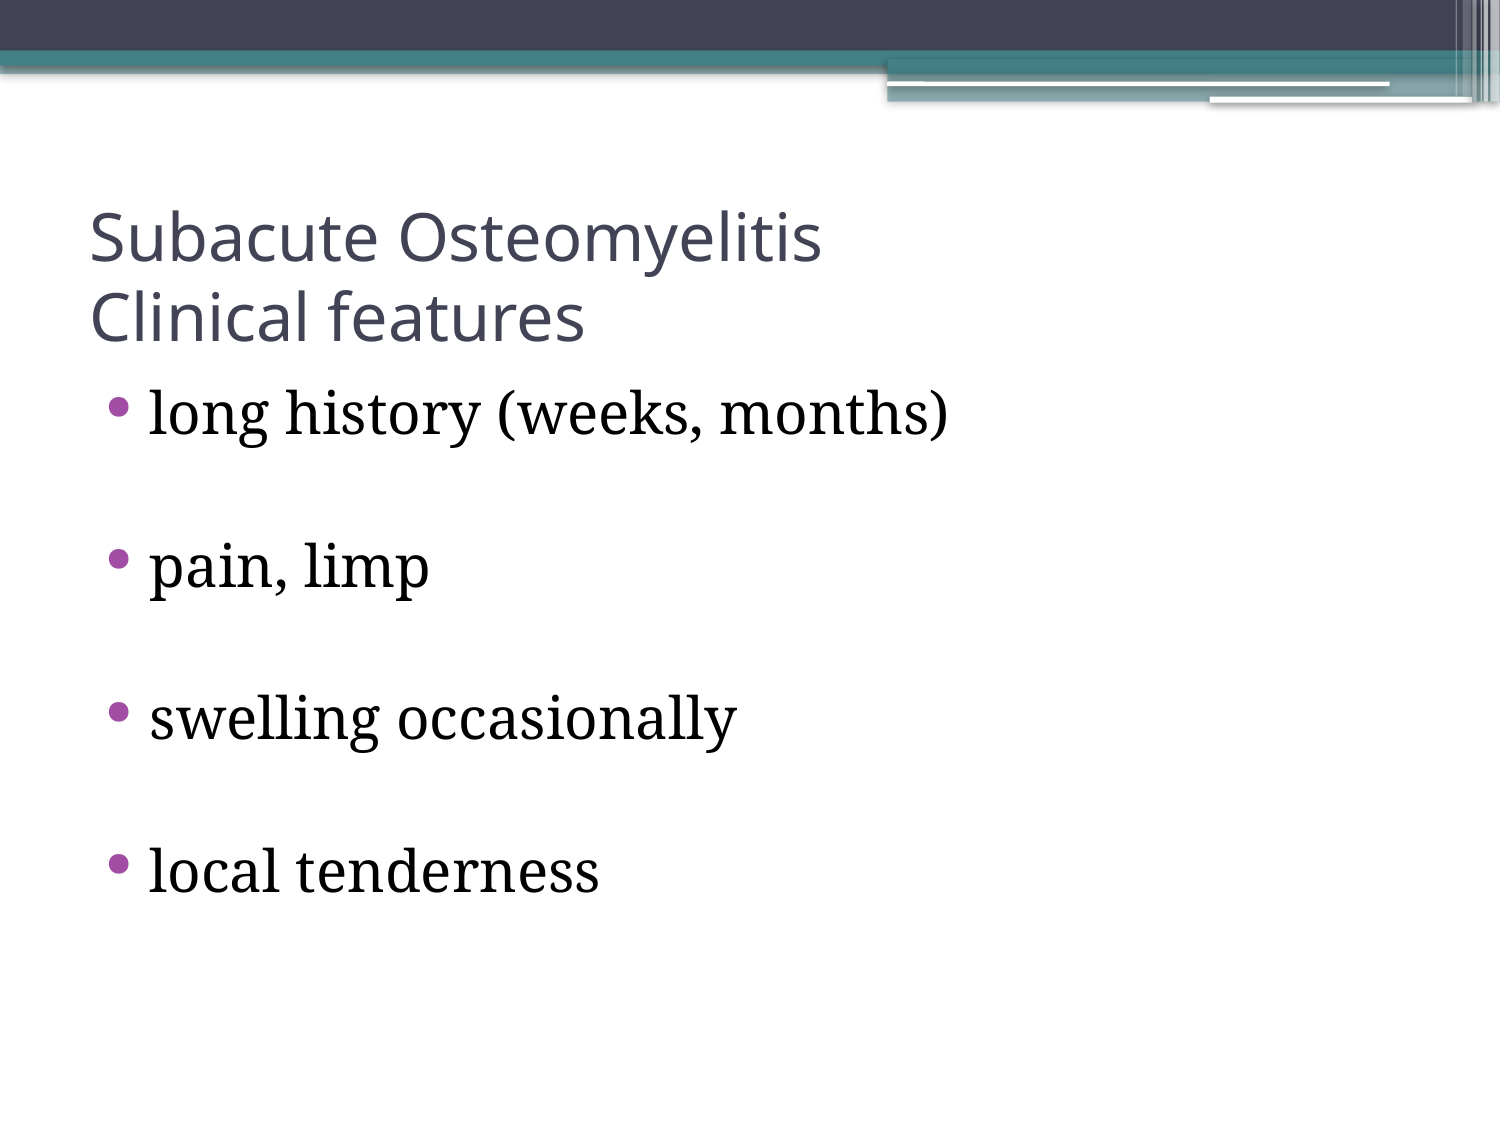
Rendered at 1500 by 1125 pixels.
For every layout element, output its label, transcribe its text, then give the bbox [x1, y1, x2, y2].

title Subacute Osteomyelitis Clinical features [75, 187, 1425, 363]
list long history (weeks, months) pain, limp swelling occasionally local tenderness [75, 368, 1425, 1079]
